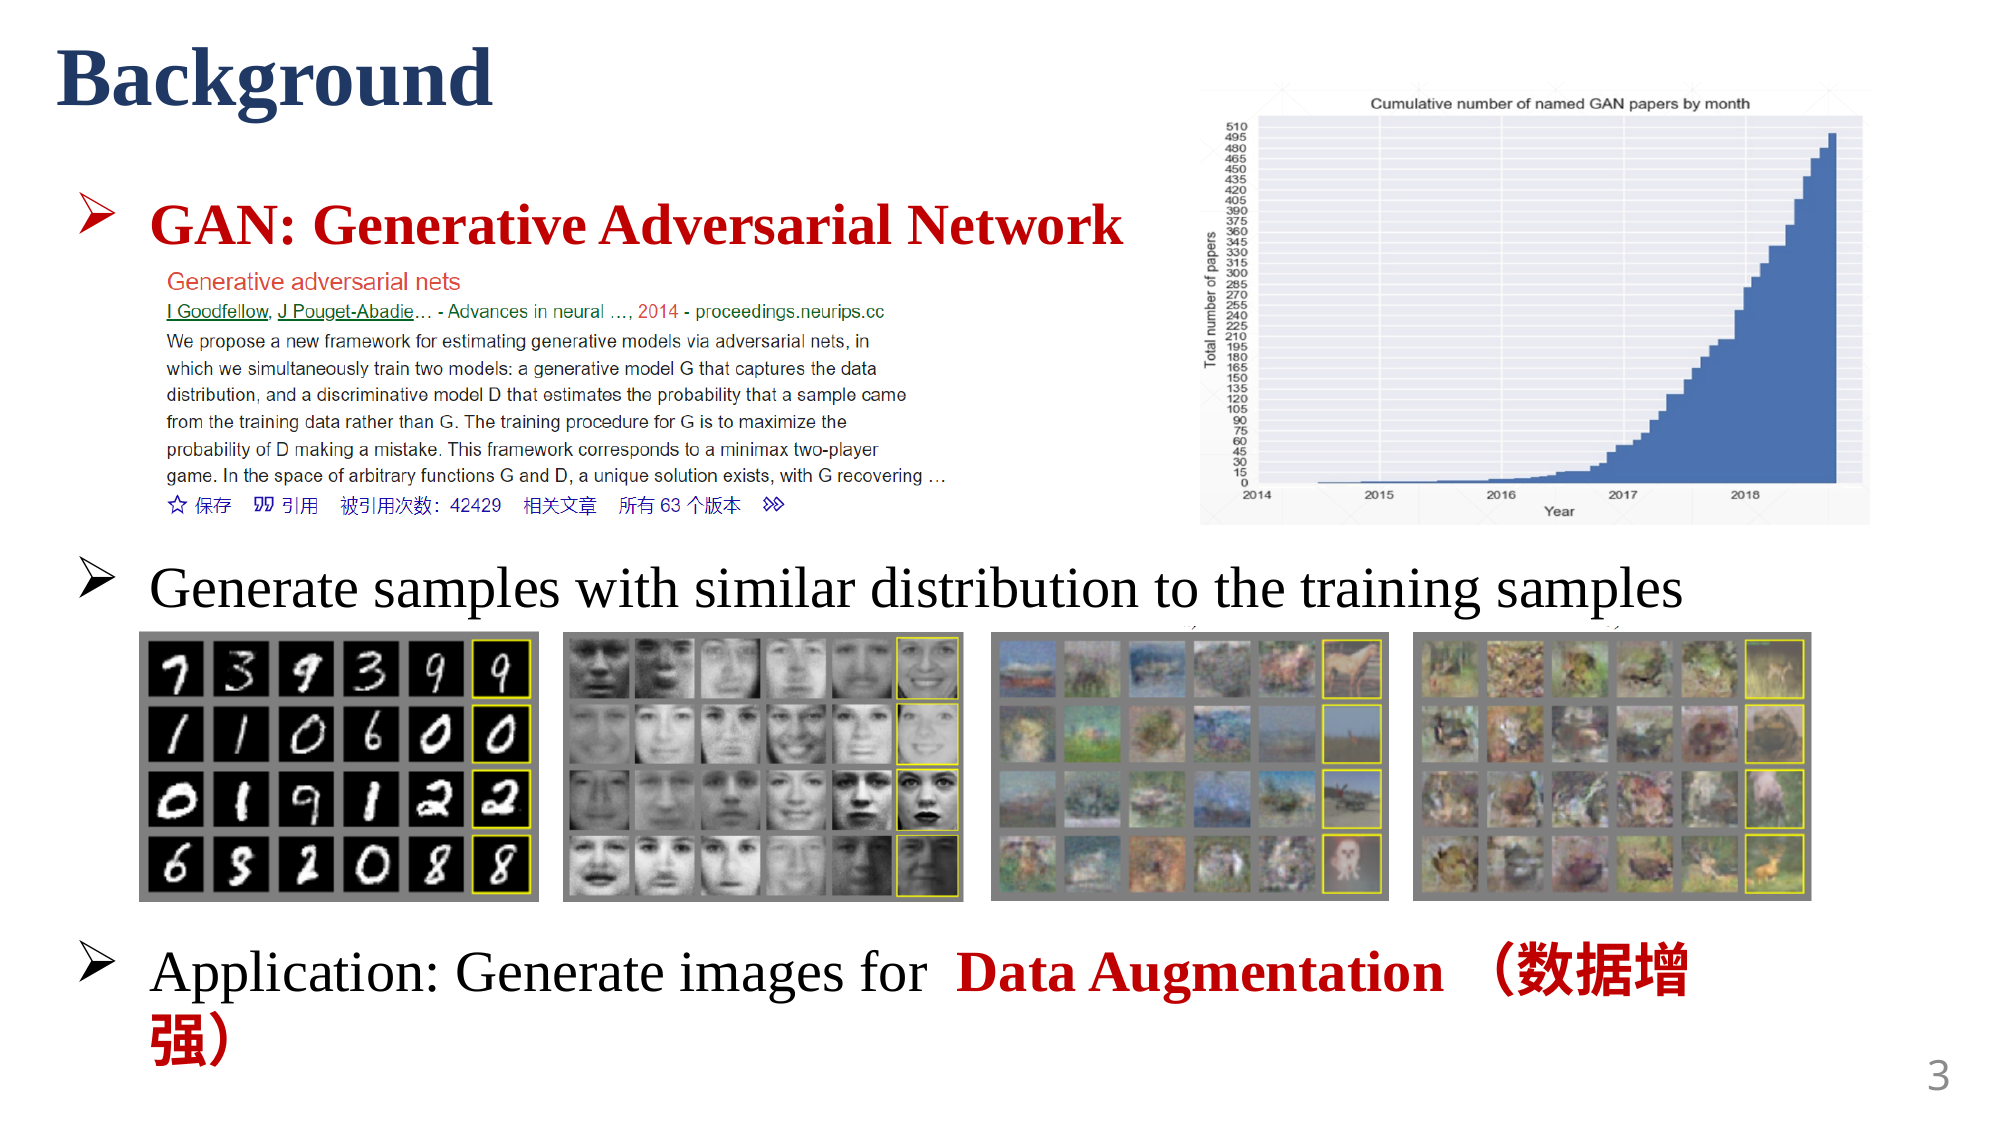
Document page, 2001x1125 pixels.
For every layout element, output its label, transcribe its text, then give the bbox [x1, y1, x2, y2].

text_box Generate samples with similar distribution to the training samples [59, 541, 1793, 627]
picture [1200, 82, 1870, 525]
text_box Application: Generate images for Data Augmentation（数据增强） [59, 925, 1782, 1081]
slide_number 3 [1876, 1047, 1967, 1107]
text_box GAN: Generative Adversarial Network [59, 143, 1154, 264]
picture [144, 259, 966, 525]
picture [987, 626, 1816, 905]
text_box Background [41, 14, 533, 130]
picture [135, 627, 975, 905]
